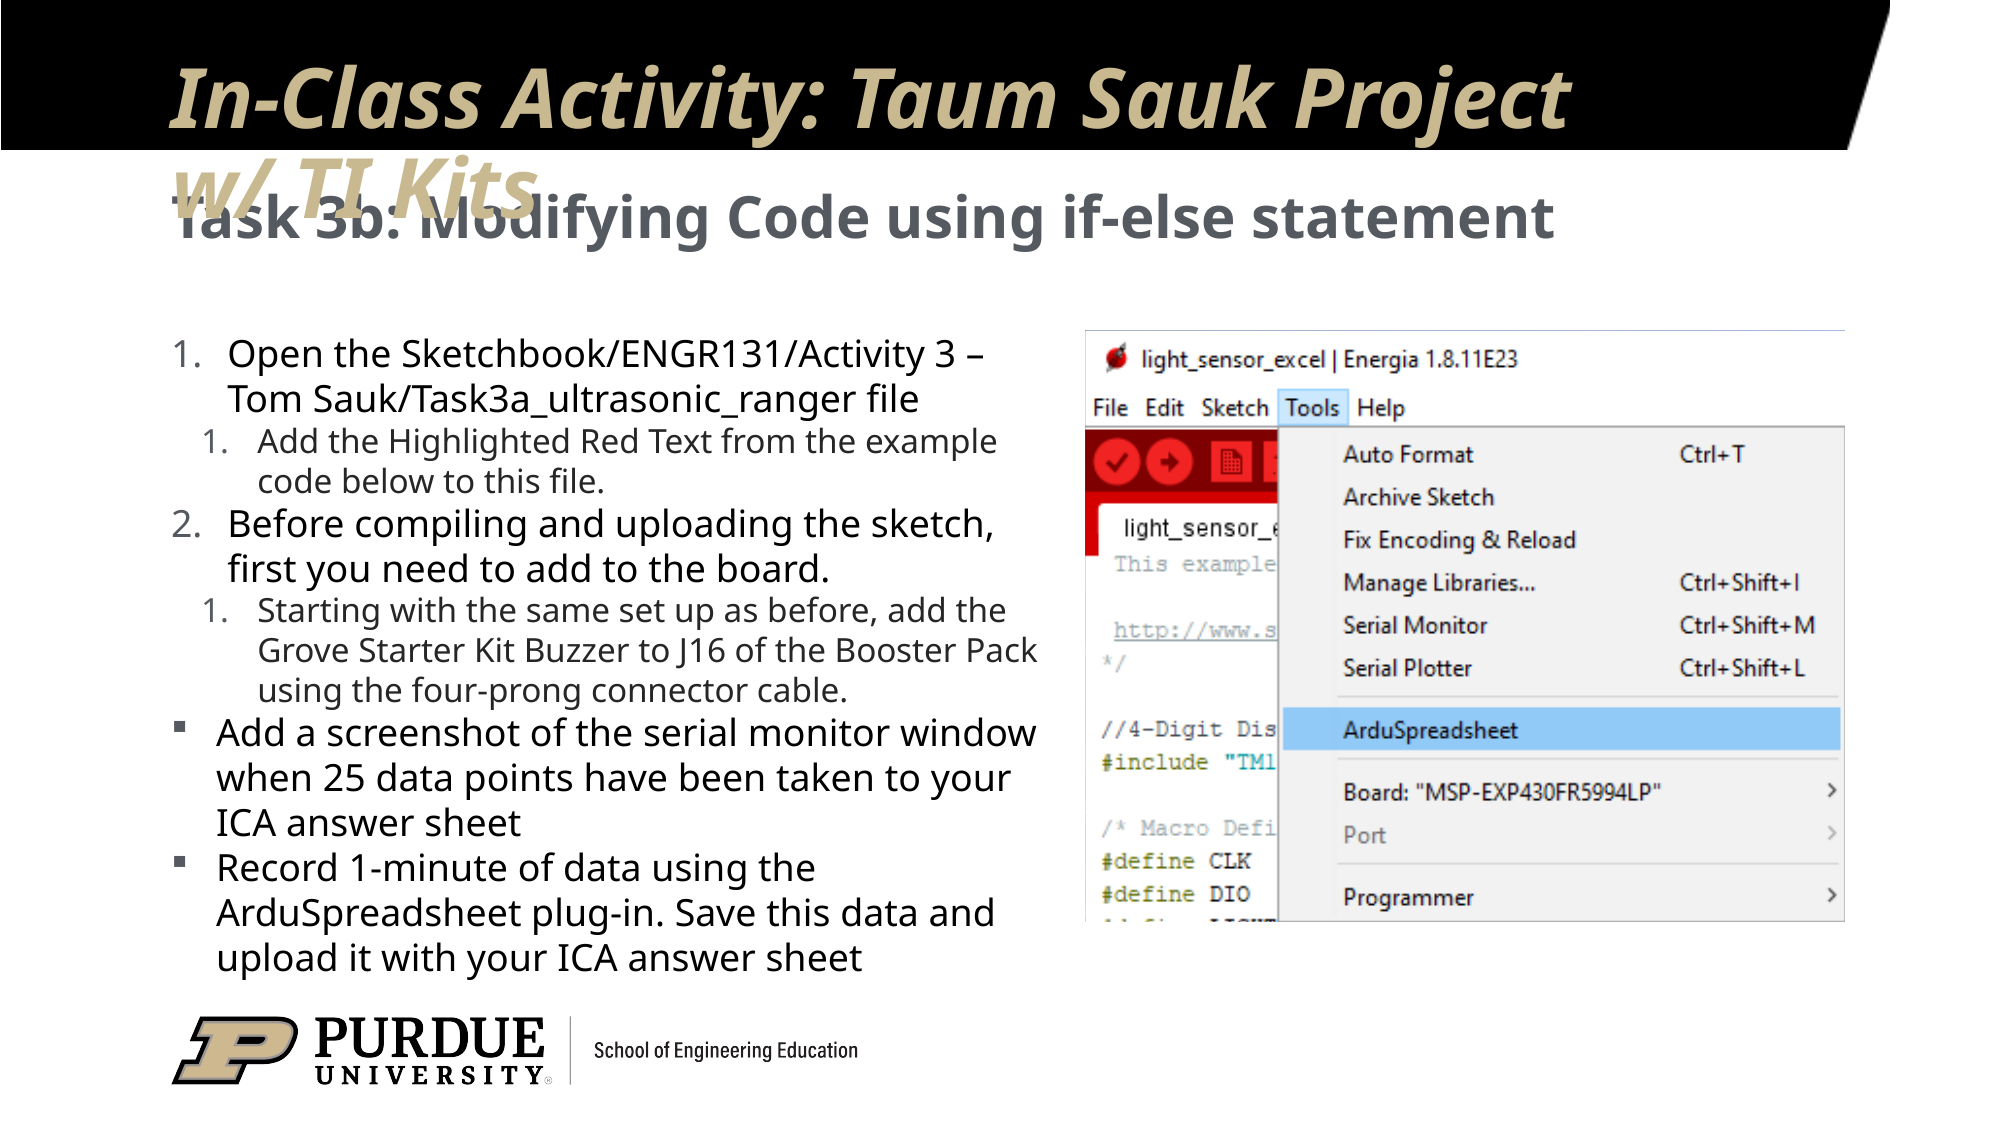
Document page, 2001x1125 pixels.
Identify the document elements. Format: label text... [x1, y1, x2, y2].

picture [171, 1029, 880, 1089]
title In-Class Activity: Taum Sauk Project w/ TI Kits [168, 53, 1689, 153]
list Open the Sketchbook/ENGR131/Activity 3 – Tom Sauk/Task3a_ultrasonic_ranger file Add the Highlighted Red Text from the example code below to this file. Before compiling and uploading the sketch, first you need to add to the board. Starting with the same set up as before, add the Grove Starter Kit Buzzer to J16 of the Booster Pack using the four-prong connector cable. Add a screenshot of the serial monitor window when 25 data points have been taken to your ICA answer sheet Record 1-minute of data using the ArduSpreadsheet plug-in. Save this data and upload it with your ICA answer sheet [171, 329, 1059, 1029]
picture [1085, 329, 1846, 922]
subtitle Task 3b: Modifying Code using if-else statement [171, 180, 1845, 251]
